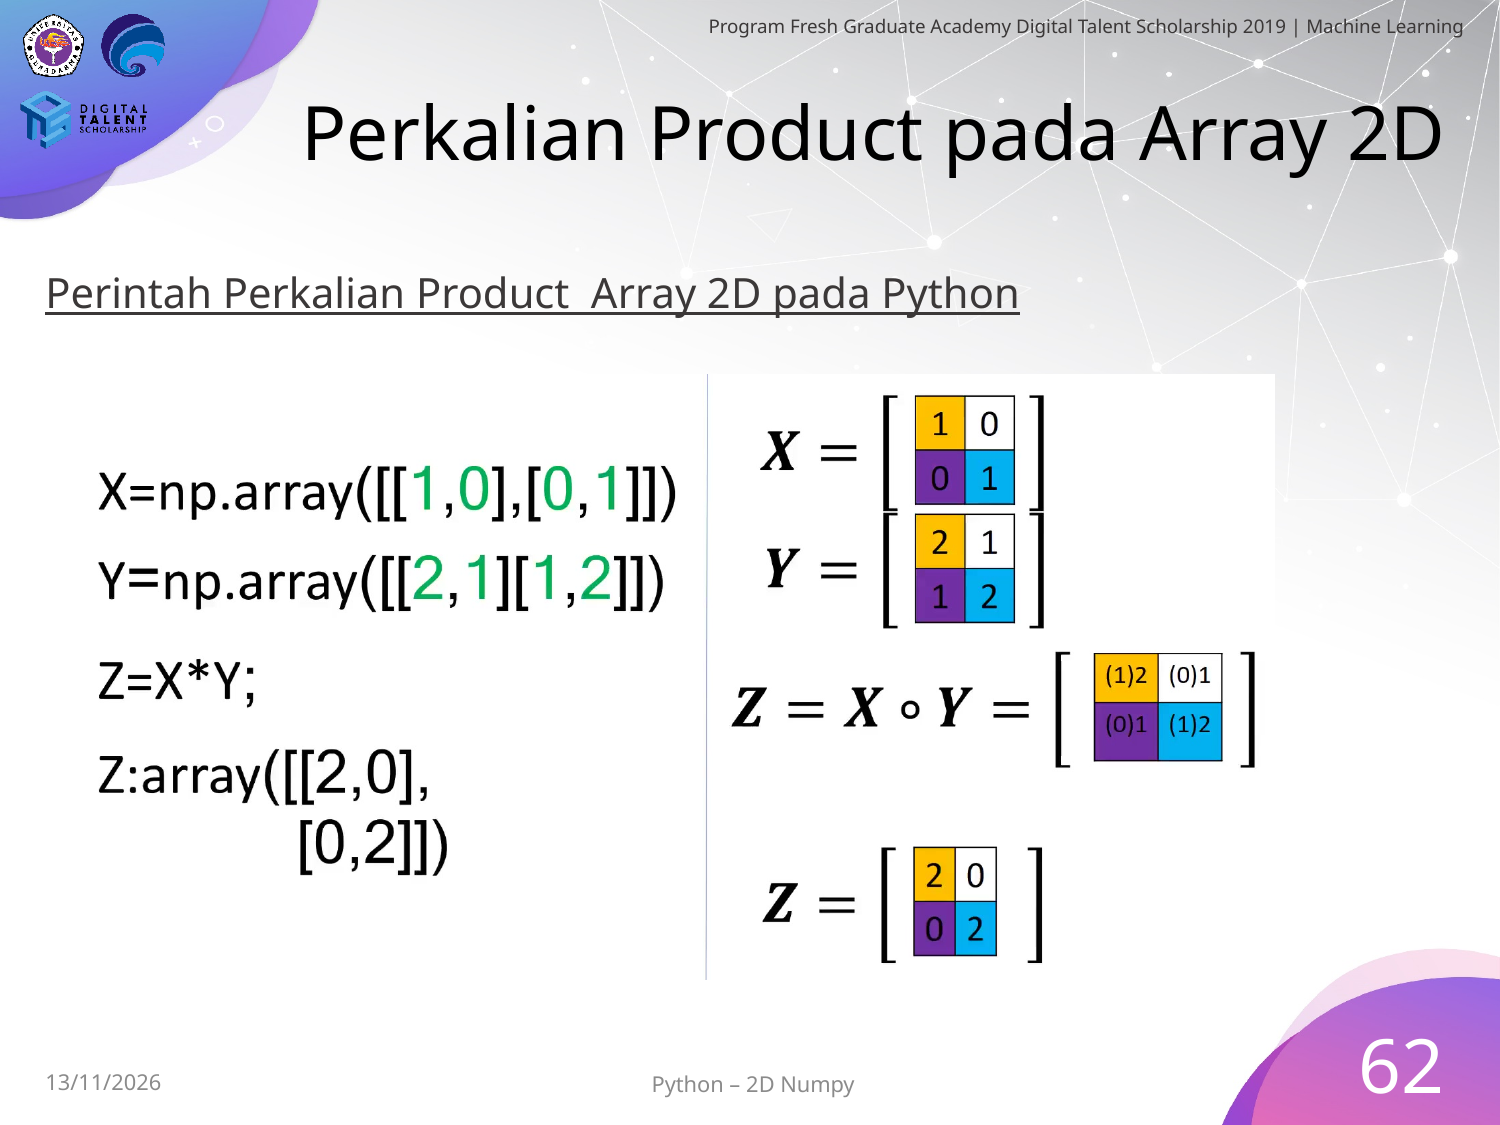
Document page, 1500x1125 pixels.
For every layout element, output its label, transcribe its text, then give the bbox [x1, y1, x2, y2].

title Perkalian Product pada Array 2D [271, 66, 1477, 207]
list Perintah Perkalian Product Array 2D pada Python [30, 235, 1477, 350]
slide_number 62 [1327, 1025, 1477, 1115]
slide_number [30, 1053, 272, 1114]
footer Python – 2D Numpy [386, 1053, 1121, 1114]
picture [0, 0, 1500, 1125]
